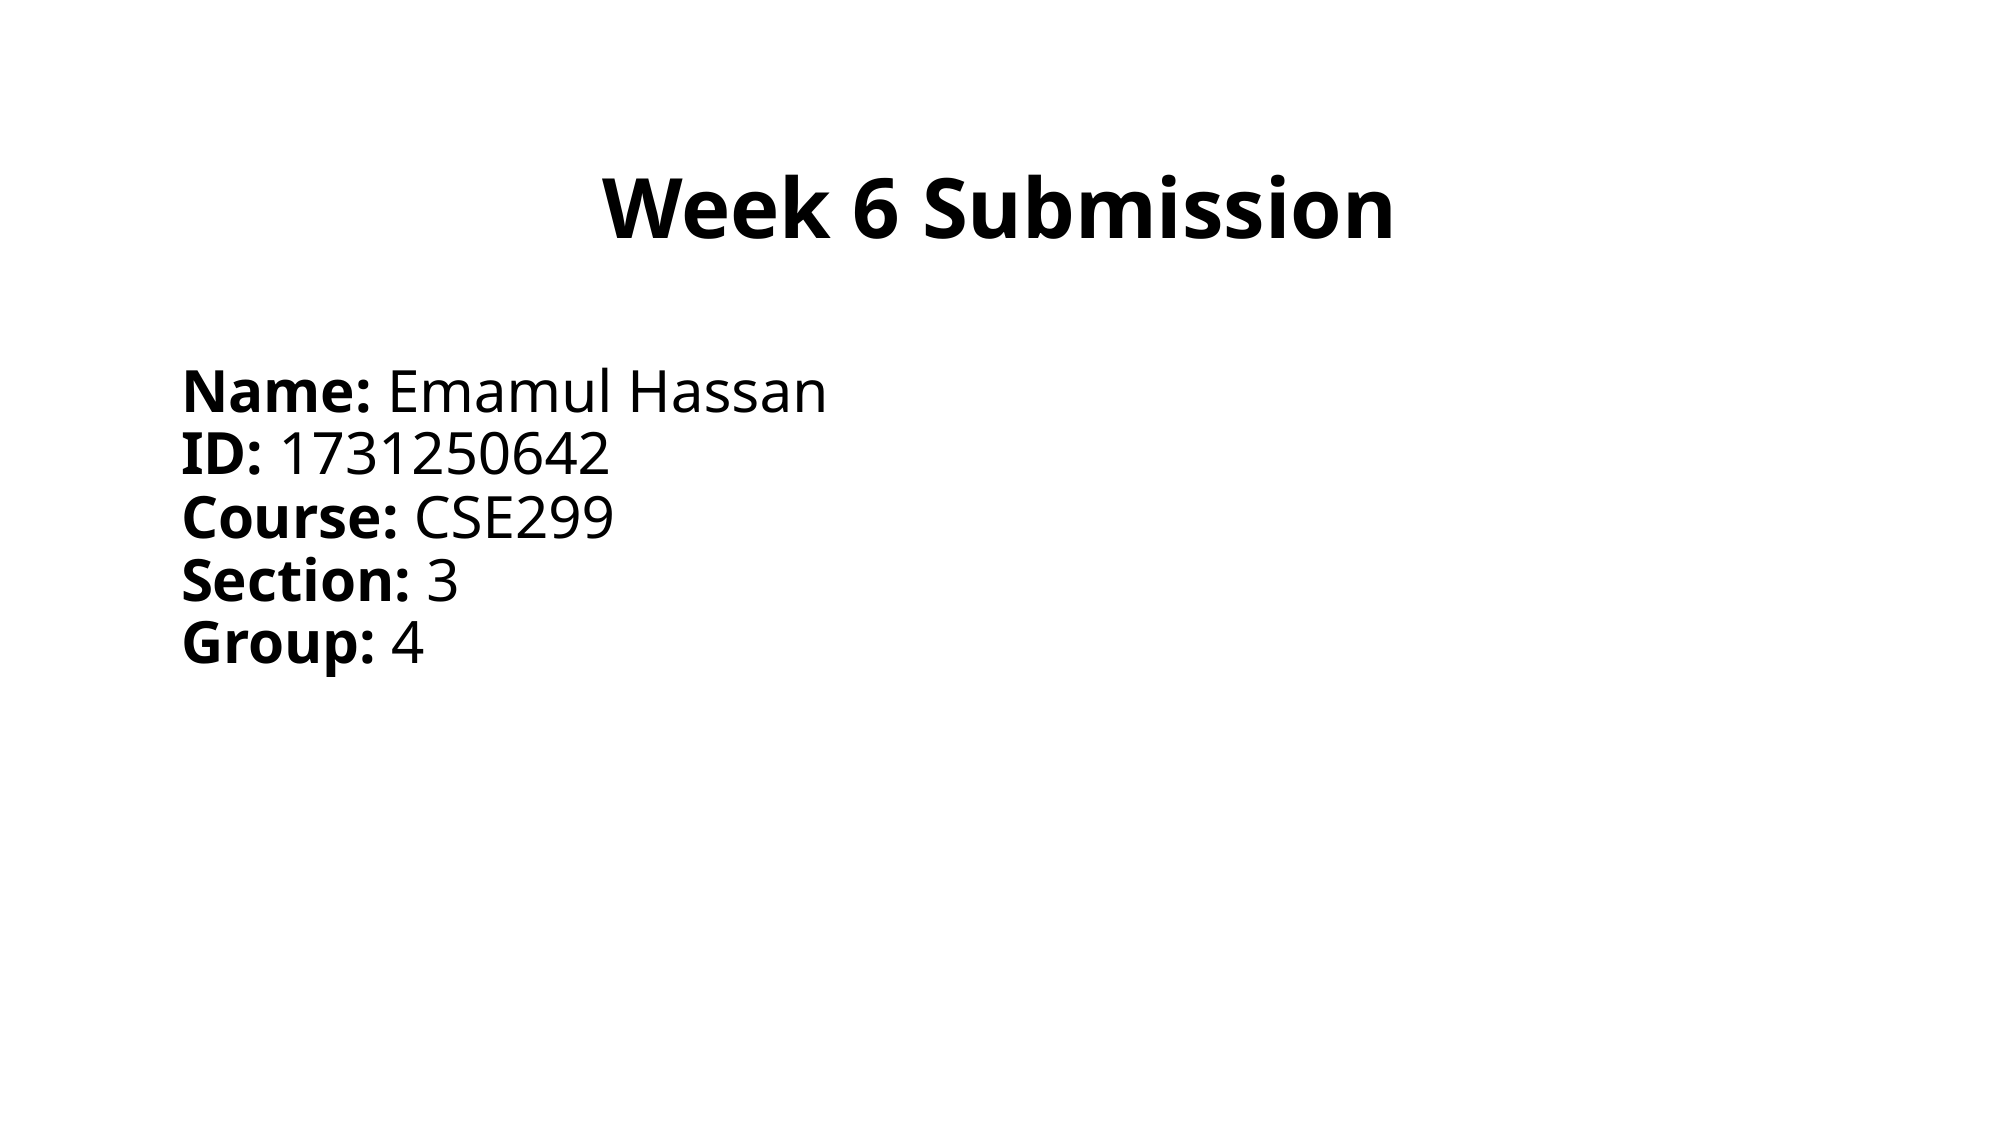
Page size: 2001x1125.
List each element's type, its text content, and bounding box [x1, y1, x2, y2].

title Name: Emamul Hassan ID: 1731250642 Course: CSE299 Section: 3 Group: 4 [166, 313, 1834, 755]
text_box Week 6 Submission [0, 136, 2000, 265]
